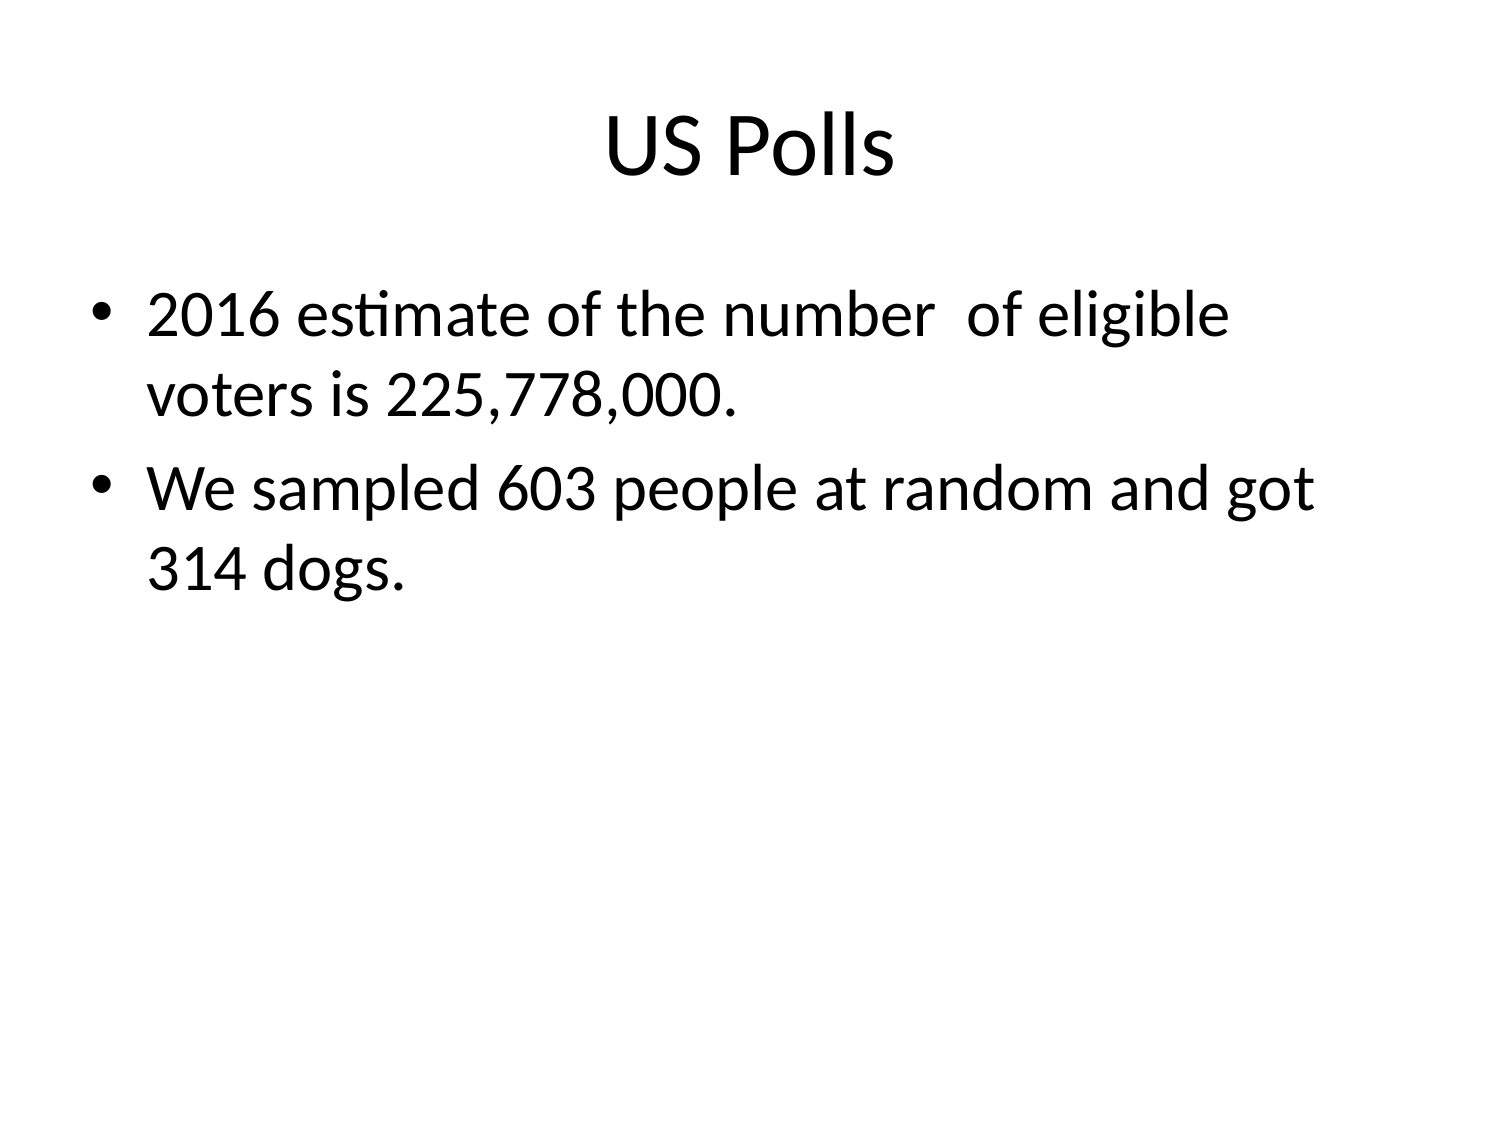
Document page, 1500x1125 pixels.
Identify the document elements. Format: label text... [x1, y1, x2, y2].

list 2016 estimate of the number of eligible voters is 225,778,000. We sampled 603 people at random and got 314 dogs. [75, 262, 1425, 1005]
title US Polls [75, 45, 1425, 233]
